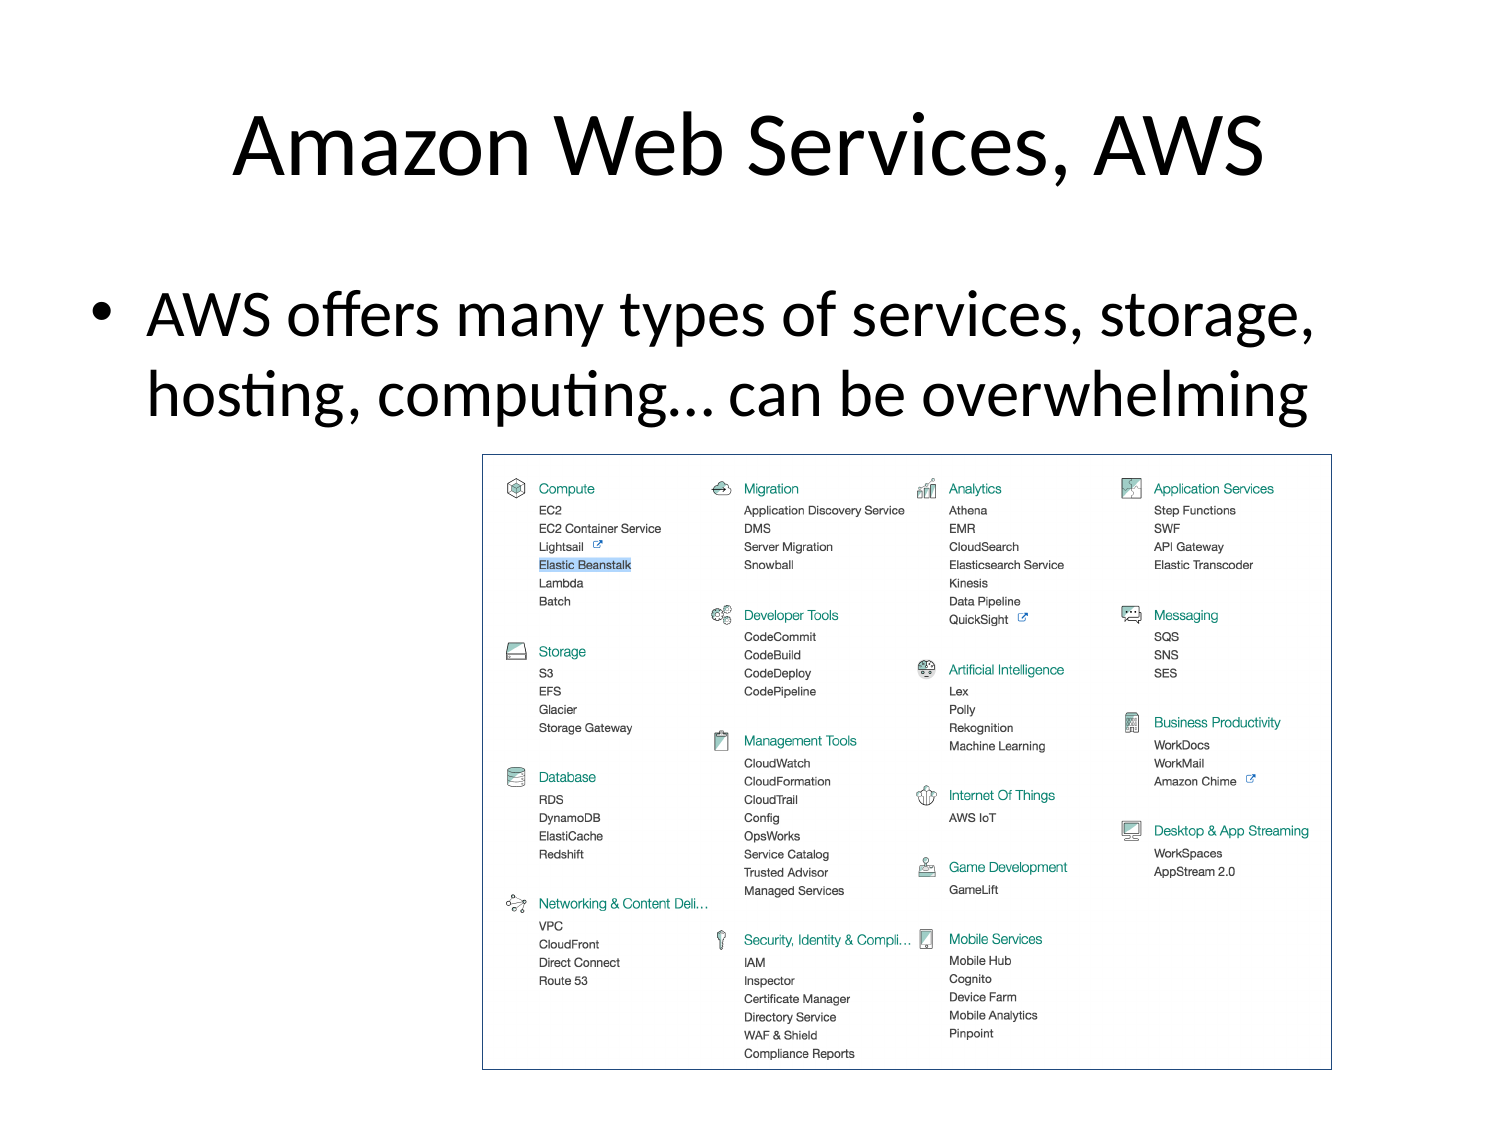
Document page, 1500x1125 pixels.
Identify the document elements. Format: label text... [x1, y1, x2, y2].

picture [482, 454, 1333, 1071]
title Amazon Web Services, AWS [75, 45, 1425, 233]
list AWS offers many types of services, storage, hosting, computing… can be overwhelming [75, 262, 1425, 1005]
